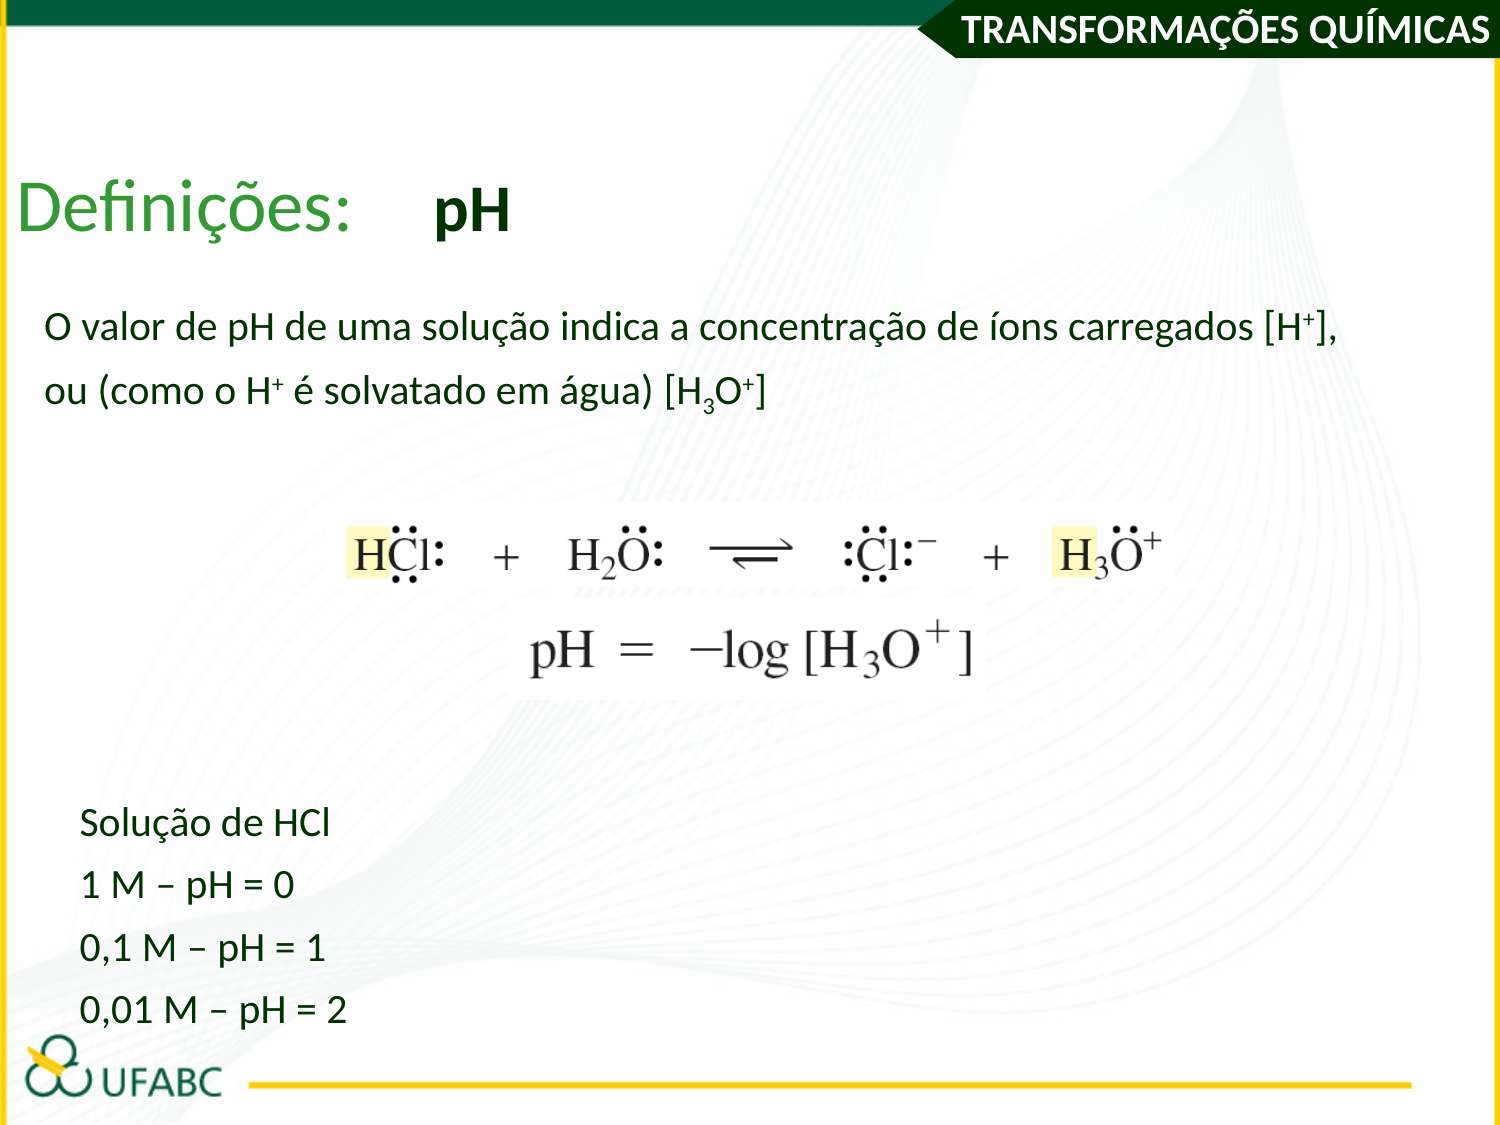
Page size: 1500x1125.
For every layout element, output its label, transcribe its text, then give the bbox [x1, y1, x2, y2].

picture [0, 0, 1500, 1125]
text_box pH [419, 137, 585, 252]
text_box Definições: [1, 148, 369, 254]
text_box O valor de pH de uma solução indica a concentração de íons carregados [H+], ou (como o H+ é solvatado em água) [H3O+] [29, 278, 1388, 428]
text_box Solução de HCl 1 M – pH = 0 0,1 M – pH = 1 0,01 M – pH = 2 [64, 774, 1424, 1040]
text_box [29, 727, 1388, 856]
